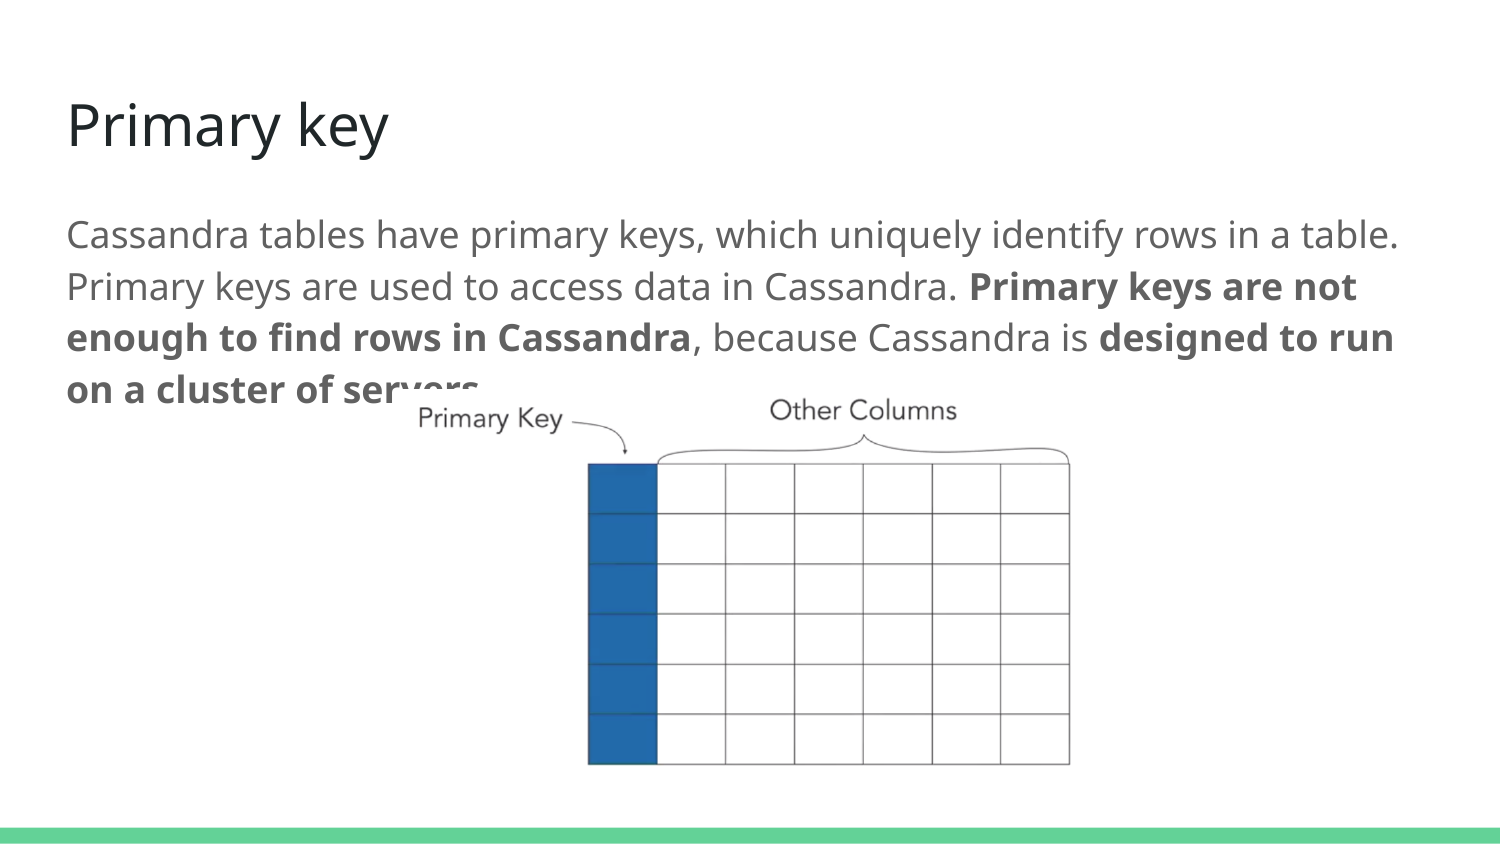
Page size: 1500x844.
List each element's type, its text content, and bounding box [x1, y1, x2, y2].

title Primary key [51, 72, 1449, 167]
list Cassandra tables have primary keys, which uniquely identify rows in a table. Primary keys are used to access data in Cassandra. Primary keys are not enough to find rows in Cassandra, because Cassandra is designed to run on a cluster of servers. [51, 189, 1449, 750]
picture [399, 389, 1101, 778]
